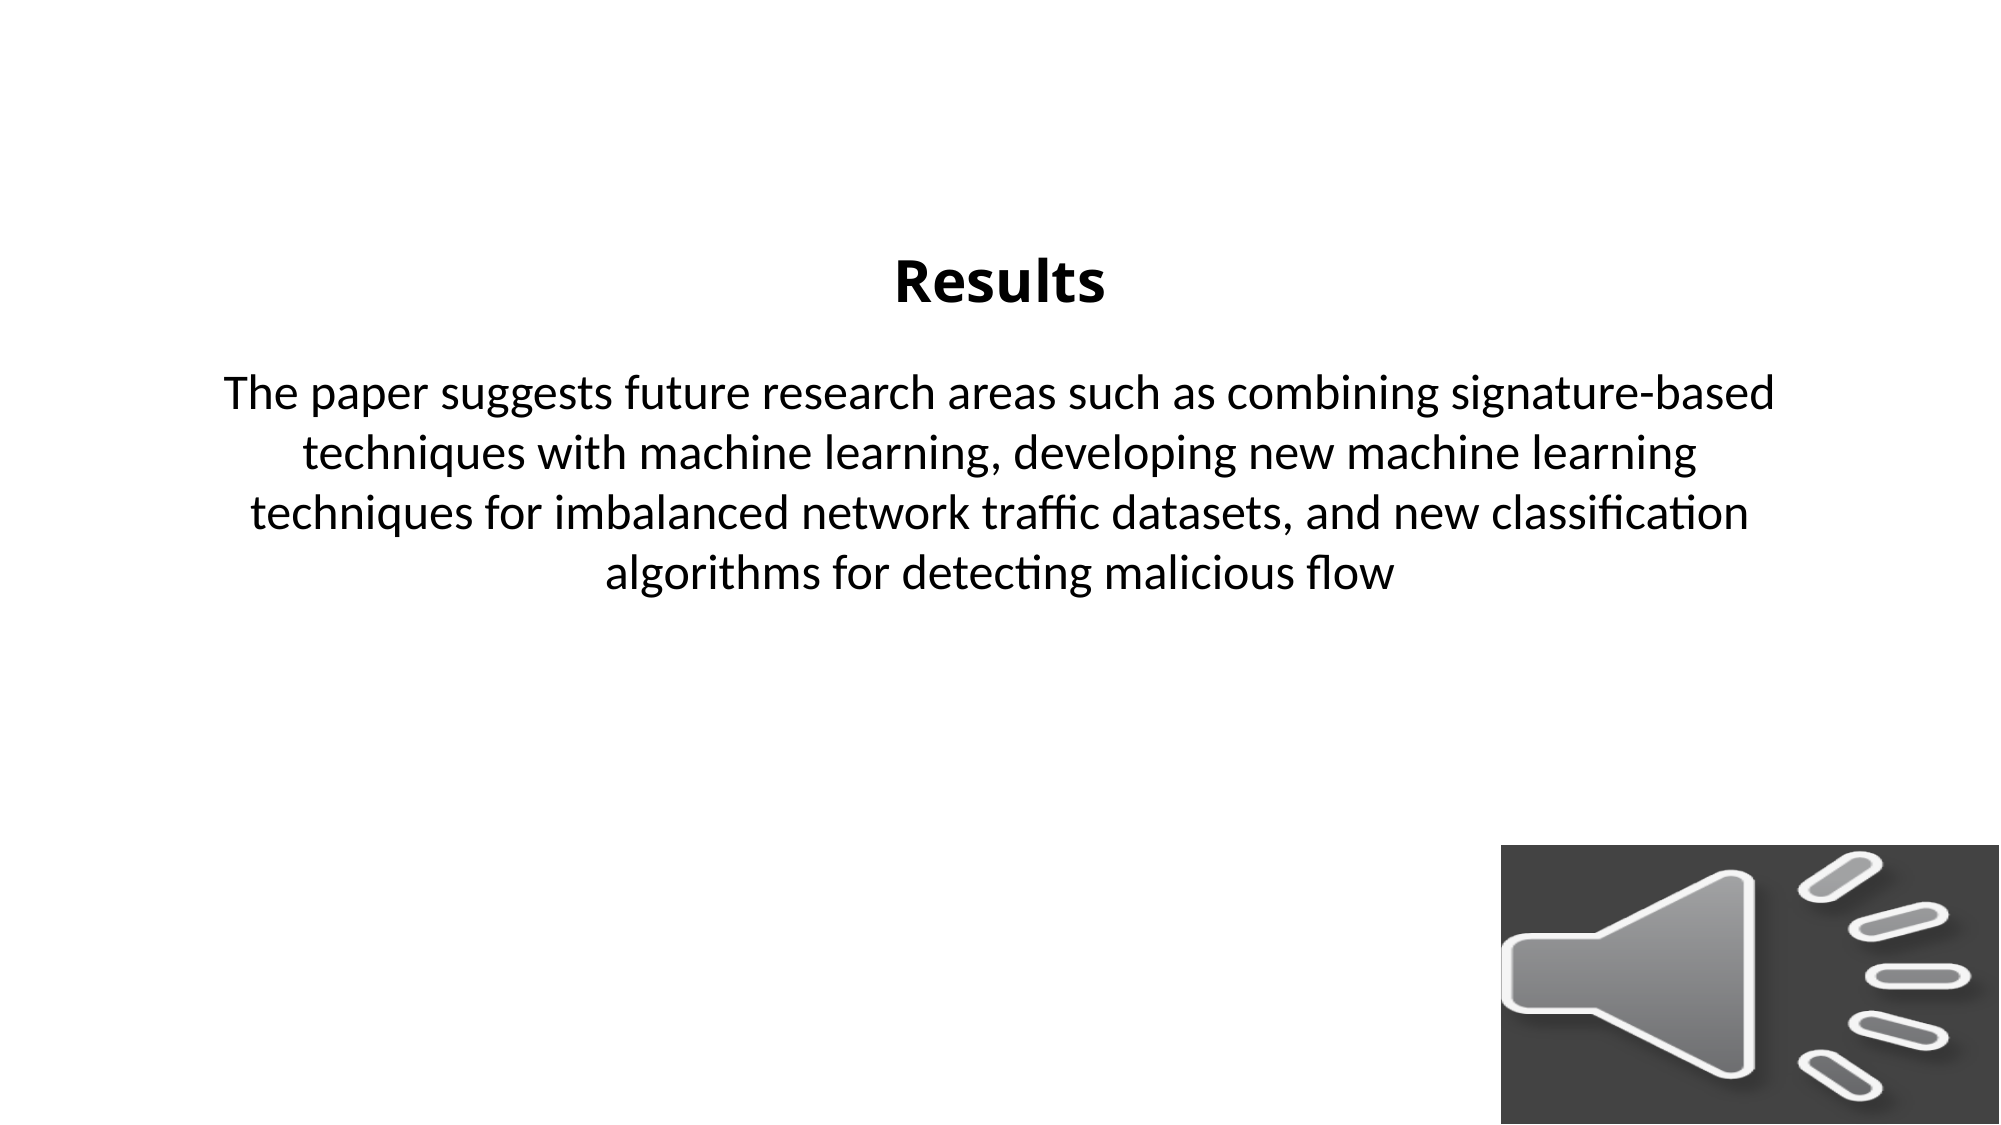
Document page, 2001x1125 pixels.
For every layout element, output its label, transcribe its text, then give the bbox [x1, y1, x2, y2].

text_box Results The paper suggests future research areas such as combining signature-based techniques with machine learning, developing new machine learning techniques for imbalanced network traffic datasets, and new classification algorithms for detecting malicious flow [175, 236, 1825, 607]
picture [1499, 843, 2000, 1125]
